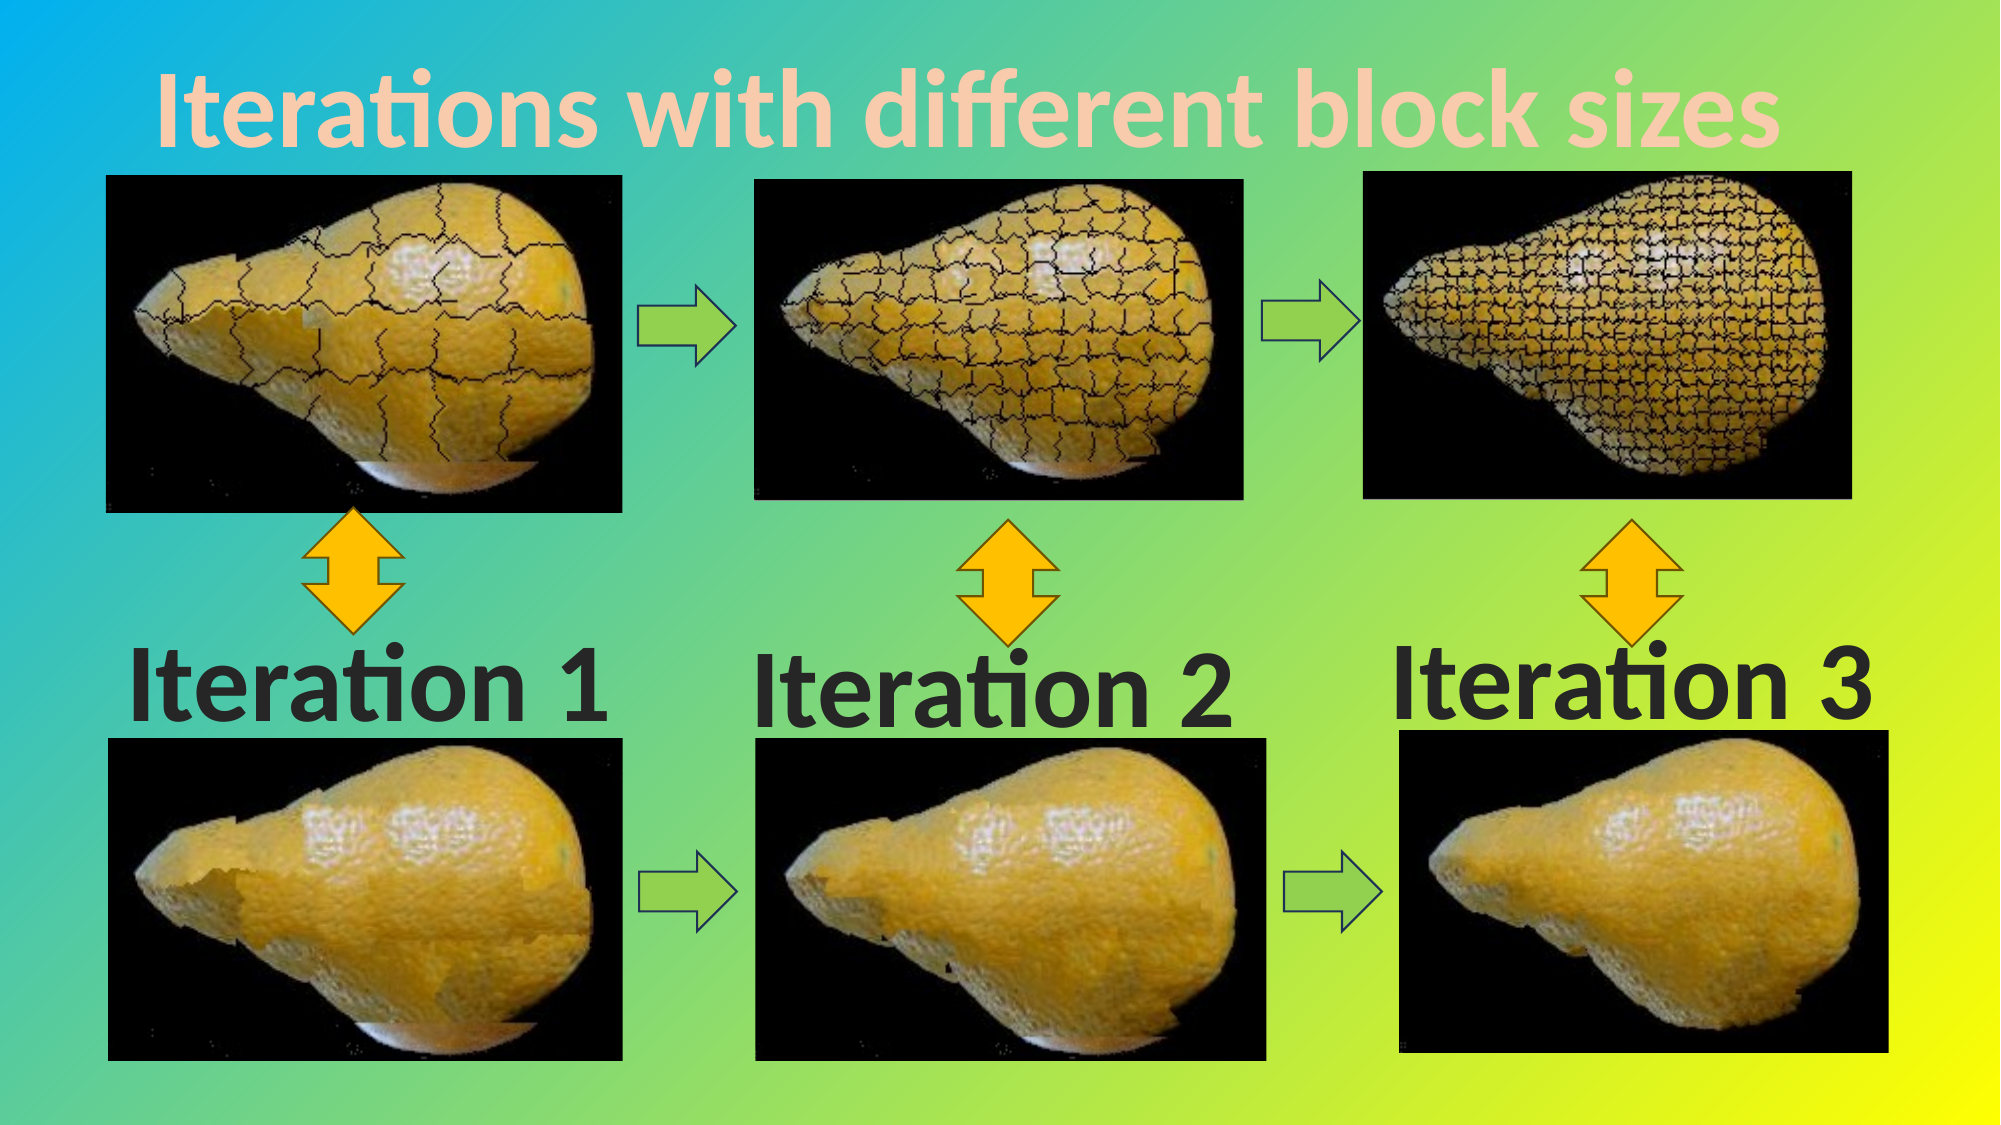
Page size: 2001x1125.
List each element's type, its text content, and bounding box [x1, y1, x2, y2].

text_box [300, 513, 407, 600]
picture [108, 738, 623, 1061]
picture [754, 179, 1244, 501]
text_box [1260, 278, 1362, 363]
text_box [1282, 849, 1384, 934]
text_box [638, 849, 739, 934]
picture [1399, 730, 1889, 1053]
text_box Iterations with different block sizes [138, 27, 1800, 178]
text_box Iteration 3 [1374, 599, 1890, 750]
text_box Iteration 1 [110, 600, 627, 751]
text_box [955, 518, 1061, 607]
picture [755, 738, 1267, 1061]
text_box [636, 283, 738, 368]
text_box [1579, 518, 1685, 599]
picture [105, 175, 623, 513]
picture [1362, 171, 1853, 500]
text_box Iteration 2 [734, 607, 1251, 758]
